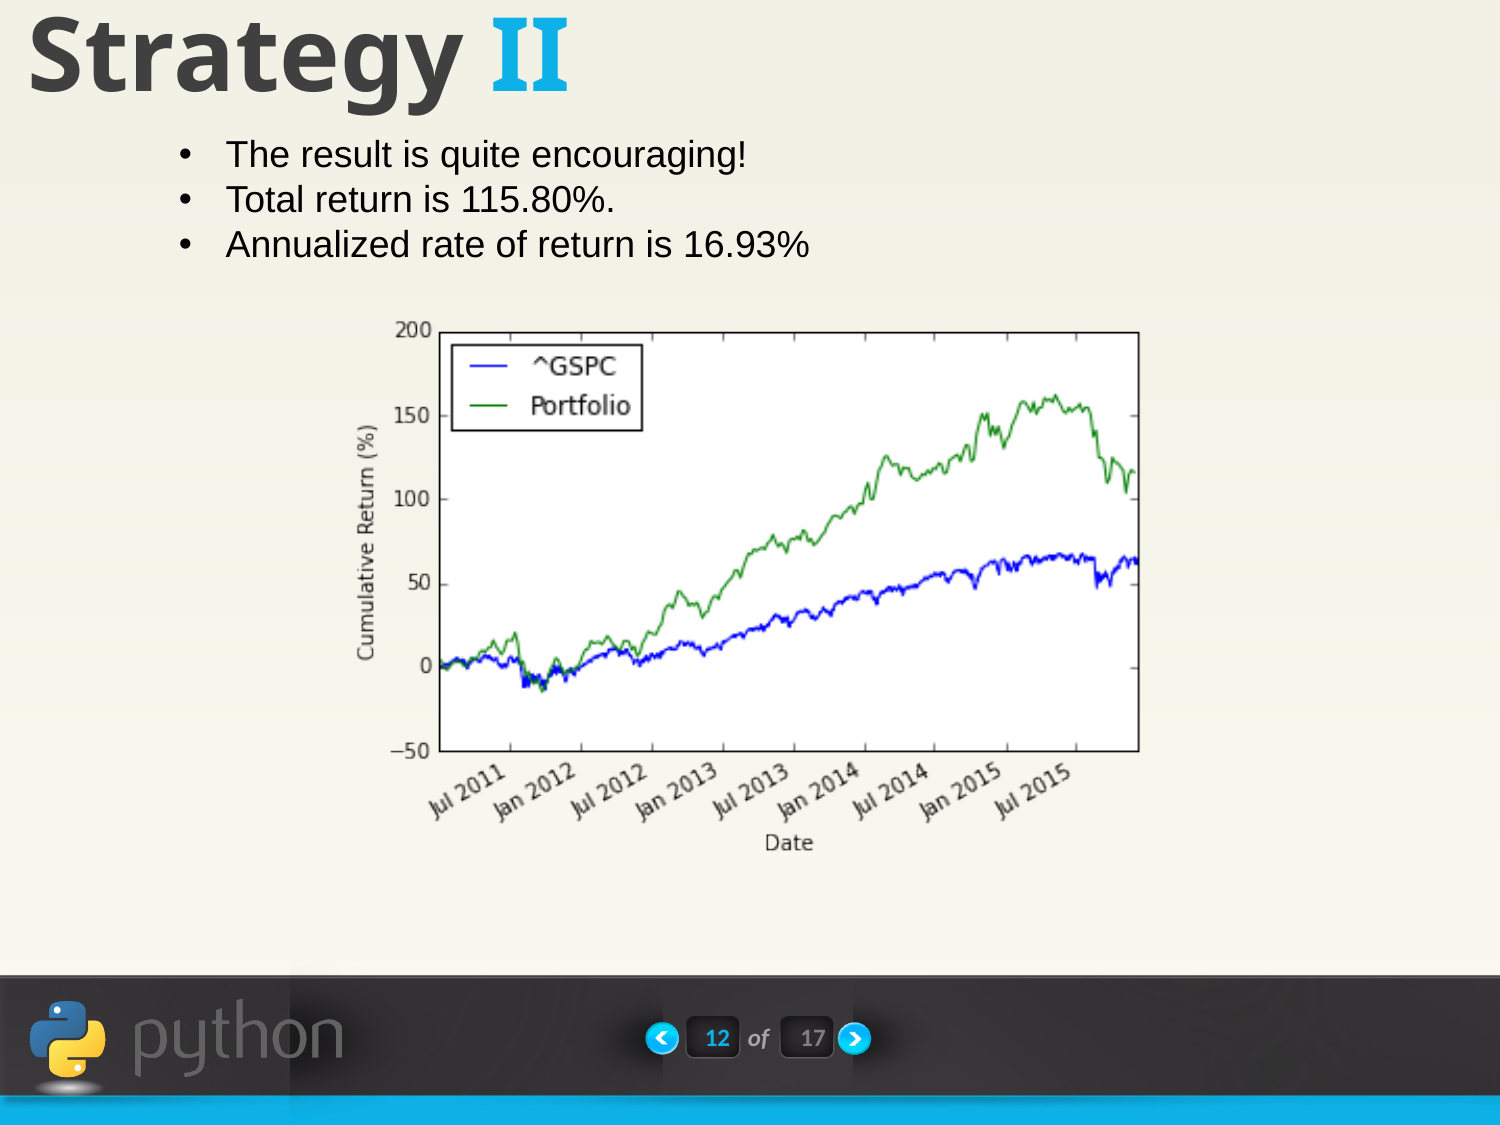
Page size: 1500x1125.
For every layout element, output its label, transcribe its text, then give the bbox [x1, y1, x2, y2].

picture [0, 0, 1500, 1096]
text_box of [747, 1014, 773, 1059]
text_box The result is quite encouraging! Total return is 115.80%. Annualized rate of return is 16.93% [164, 123, 1263, 363]
text_box Strategy II [12, 0, 755, 123]
